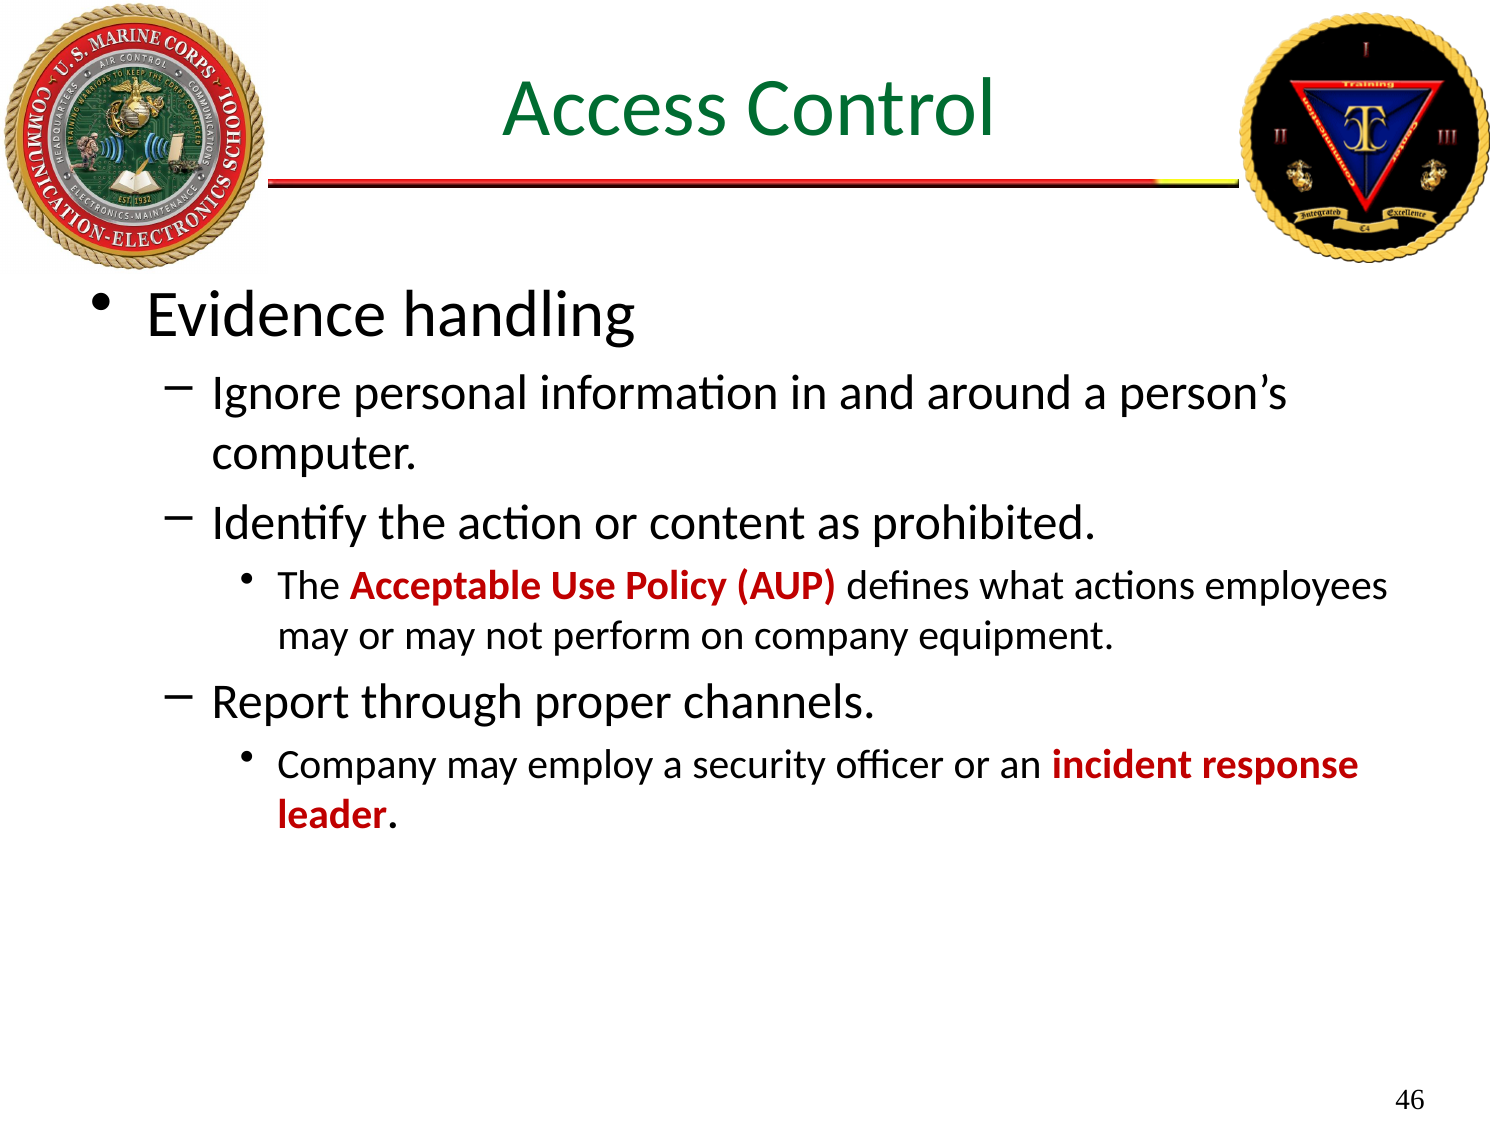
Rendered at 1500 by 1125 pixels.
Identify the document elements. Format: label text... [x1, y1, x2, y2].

title Access Control [75, 45, 1425, 233]
list Evidence handling Ignore personal information in and around a person’s computer. Identify the action or content as prohibited. The Acceptable Use Policy (AUP) defines what actions employees may or may not perform on company equipment. Report through proper channels. Company may employ a security officer or an incident response leader. [75, 262, 1425, 1005]
picture [1239, 12, 1490, 263]
picture [0, 0, 268, 274]
